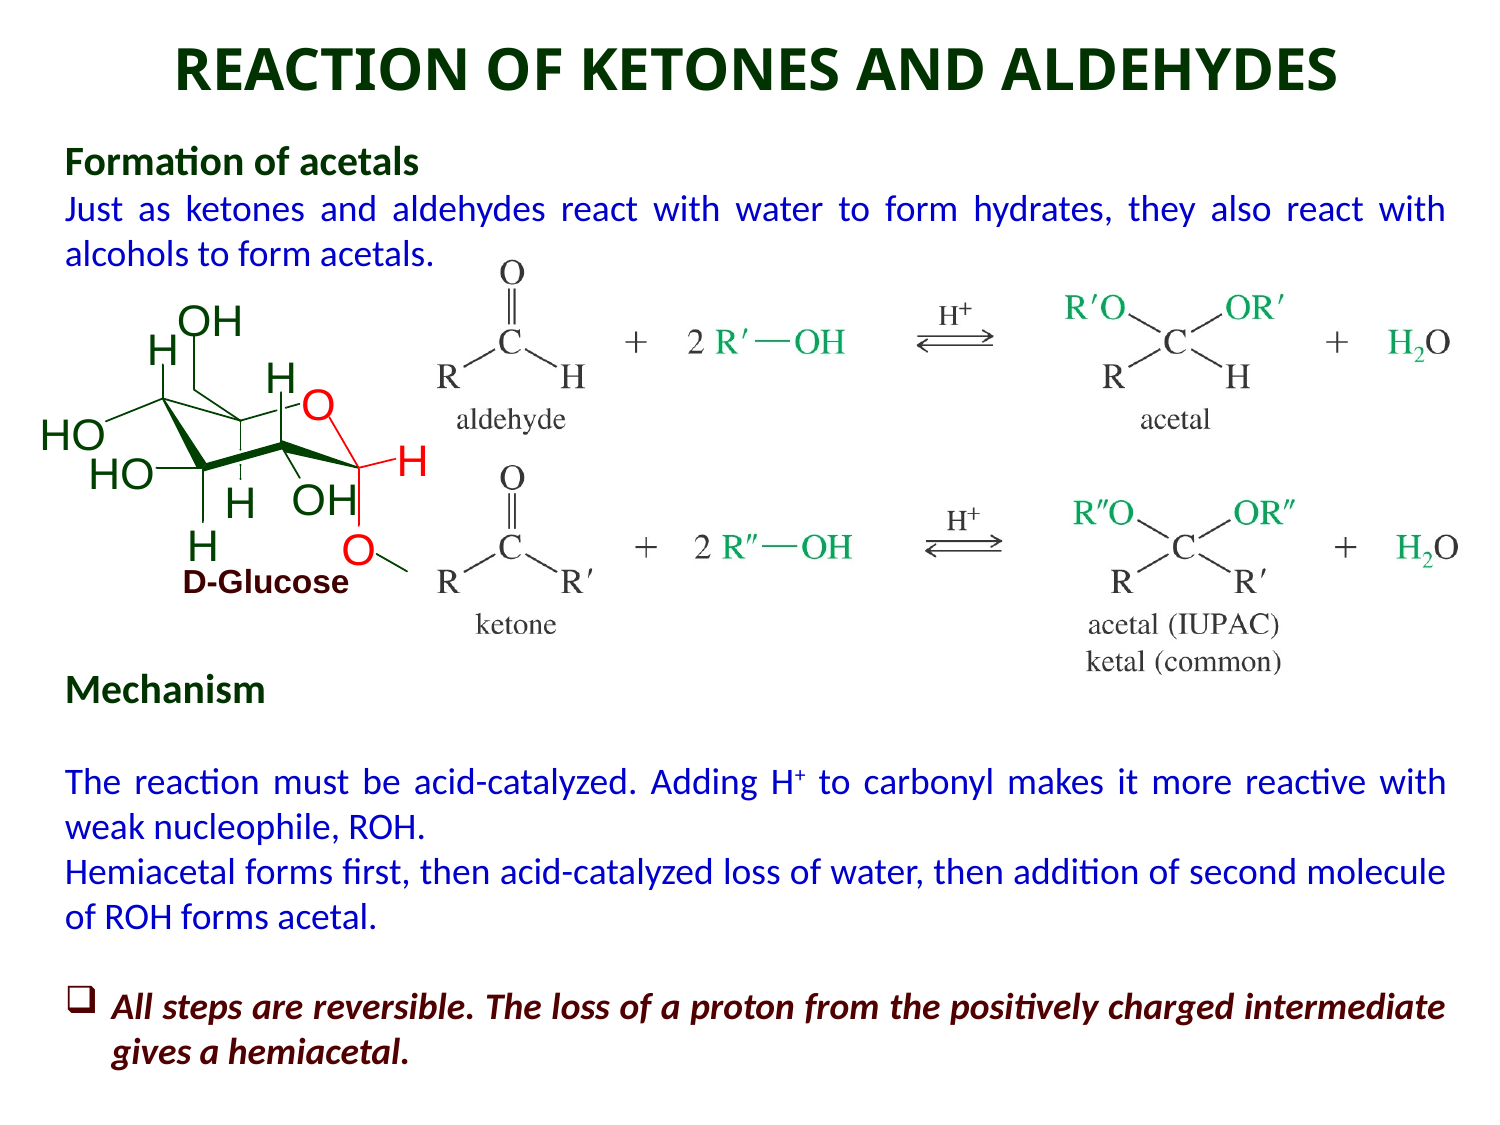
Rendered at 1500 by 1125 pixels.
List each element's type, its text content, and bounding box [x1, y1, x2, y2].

text_box REACTION OF KETONES AND ALDEHYDES Formation of acetals Just as ketones and aldehydes react with water to form hydrates, they also react with alcohols to form acetals. Mechanism The reaction must be acid-catalyzed. Adding H+ to carbonyl makes it more reactive with weak nucleophile, ROH. Hemiacetal forms first, then acid-catalyzed loss of water, then addition of second molecule of ROH forms acetal. All steps are reversible. The loss of a proton from the positively charged intermediate gives a hemiacetal. [49, 682, 1463, 1079]
text_box REACTION OF KETONES AND ALDEHYDES Formation of acetals Just as ketones and aldehydes react with water to form hydrates, they also react with alcohols to form acetals. Mechanism The reaction must be acid-catalyzed. Adding H+ to carbonyl makes it more reactive with weak nucleophile, ROH. Hemiacetal forms first, then acid-catalyzed loss of water, then addition of second molecule of ROH forms acetal. All steps are reversible. The loss of a proton from the positively charged intermediate gives a hemiacetal. [49, 24, 1463, 254]
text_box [37, 254, 1463, 676]
